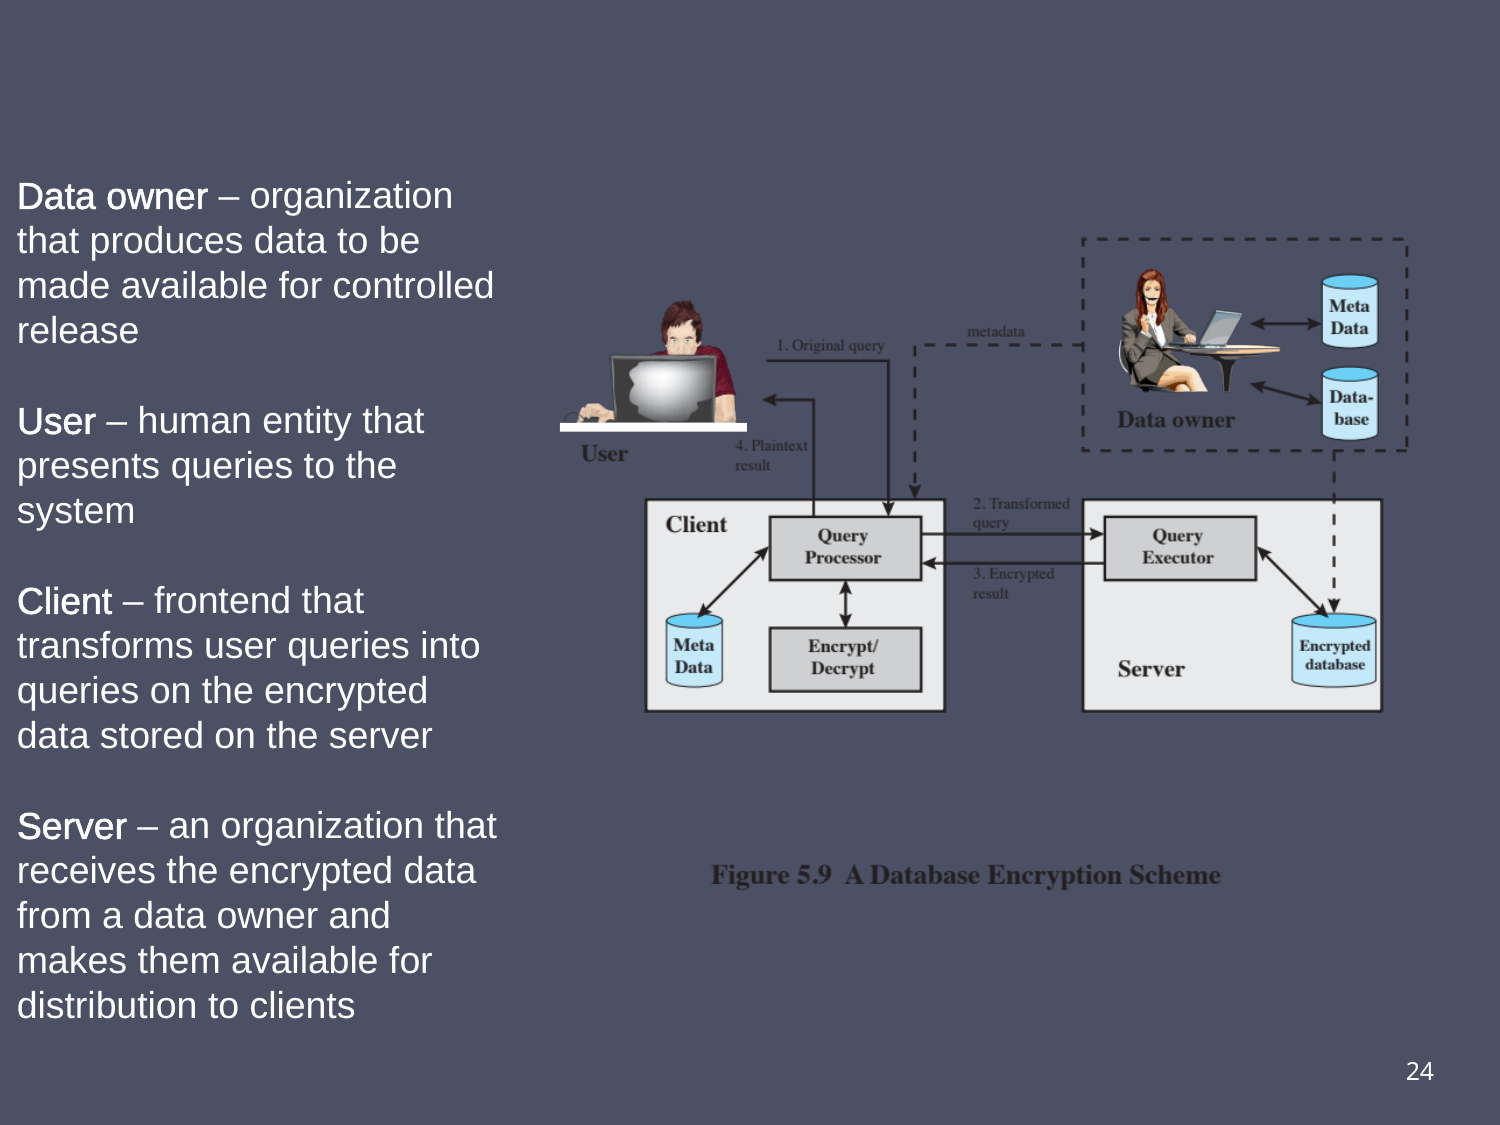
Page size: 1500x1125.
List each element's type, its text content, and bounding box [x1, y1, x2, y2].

slide_number 24 [1401, 1042, 1494, 1103]
text_box Data owner – organization that produces data to be made available for controlled release User – human entity that presents queries to the system Client – frontend that transforms user queries into queries on the encrypted data stored on the server Server – an organization that receives the encrypted data from a data owner and makes them available for distribution to clients [2, 164, 514, 1034]
picture [513, 184, 1462, 926]
